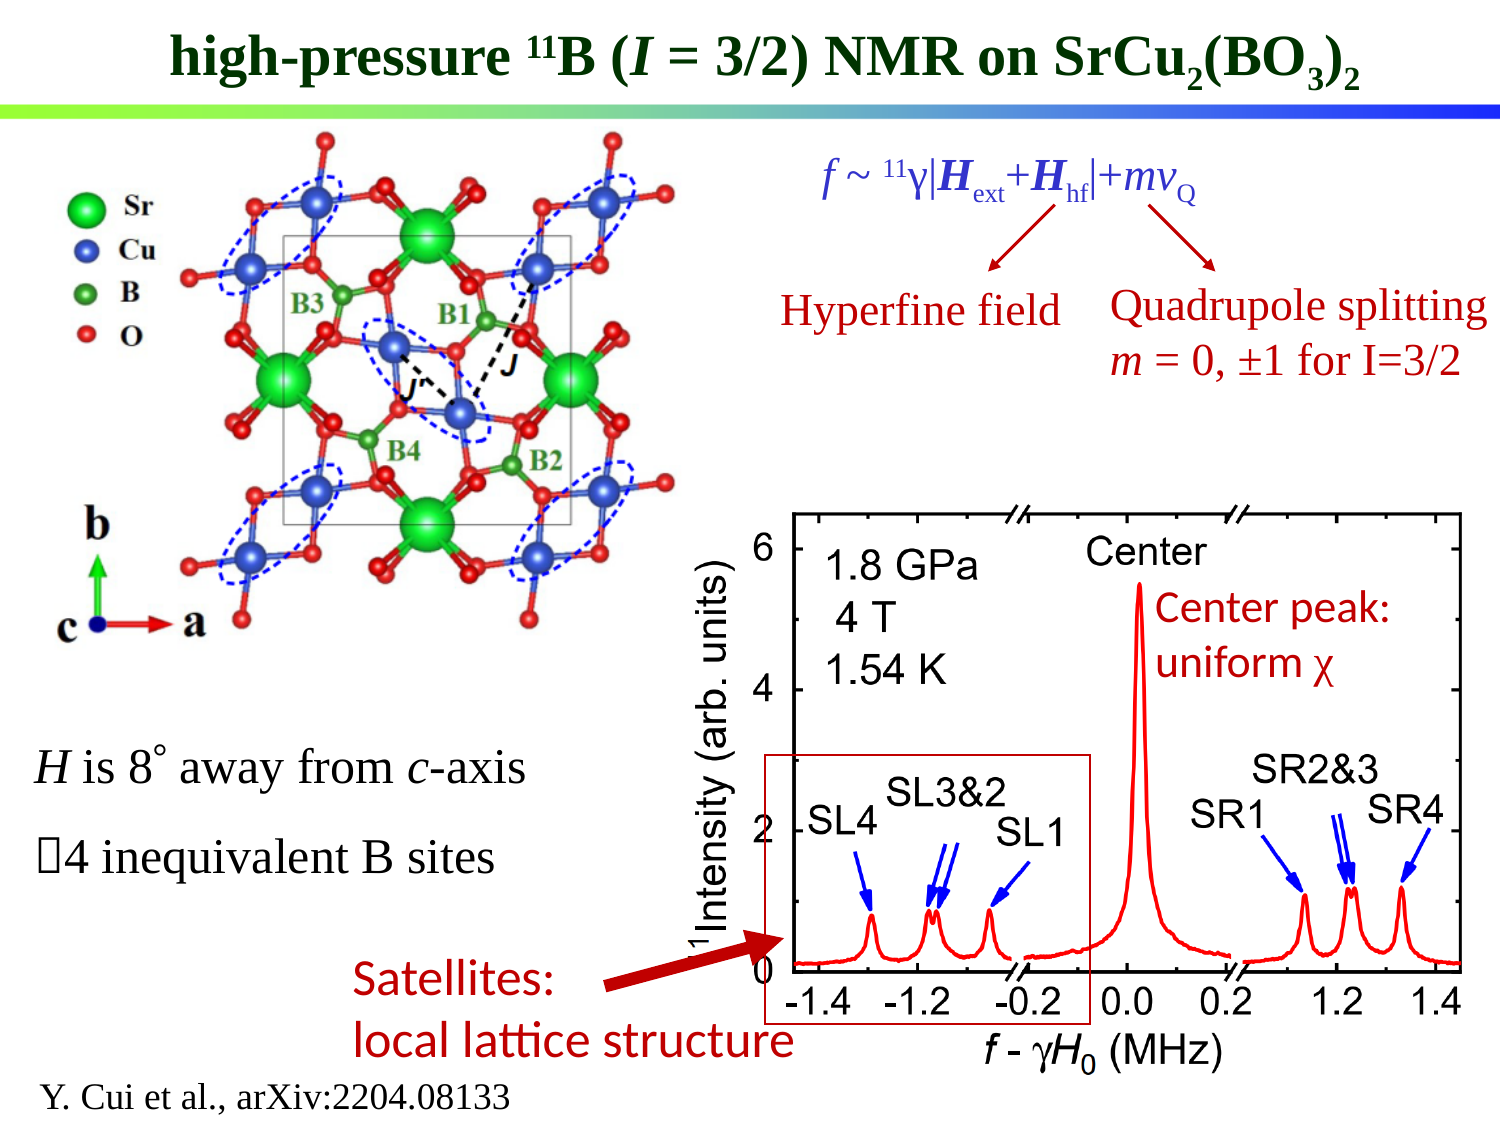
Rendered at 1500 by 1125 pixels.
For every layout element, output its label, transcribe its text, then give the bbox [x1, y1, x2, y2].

text_box high-pressure 11B (I = 3/2) NMR on SrCu2(BO3)2 [154, 10, 1376, 99]
picture [51, 124, 1466, 1078]
text_box H is 8 away from c-axis 4 inequivalent B sites [19, 695, 337, 891]
text_box f ~ 11γ|Hext+Hhf|+mνQ [807, 137, 1211, 215]
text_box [337, 569, 1458, 1077]
picture [0, 99, 1500, 122]
text_box Y. Cui et al., arXiv:2204.08133 [24, 1064, 527, 1125]
text_box Quadrupole splitting m = 0, ±1 for I=3/2 [1095, 267, 1500, 392]
text_box Hyperfine field [765, 272, 1090, 342]
